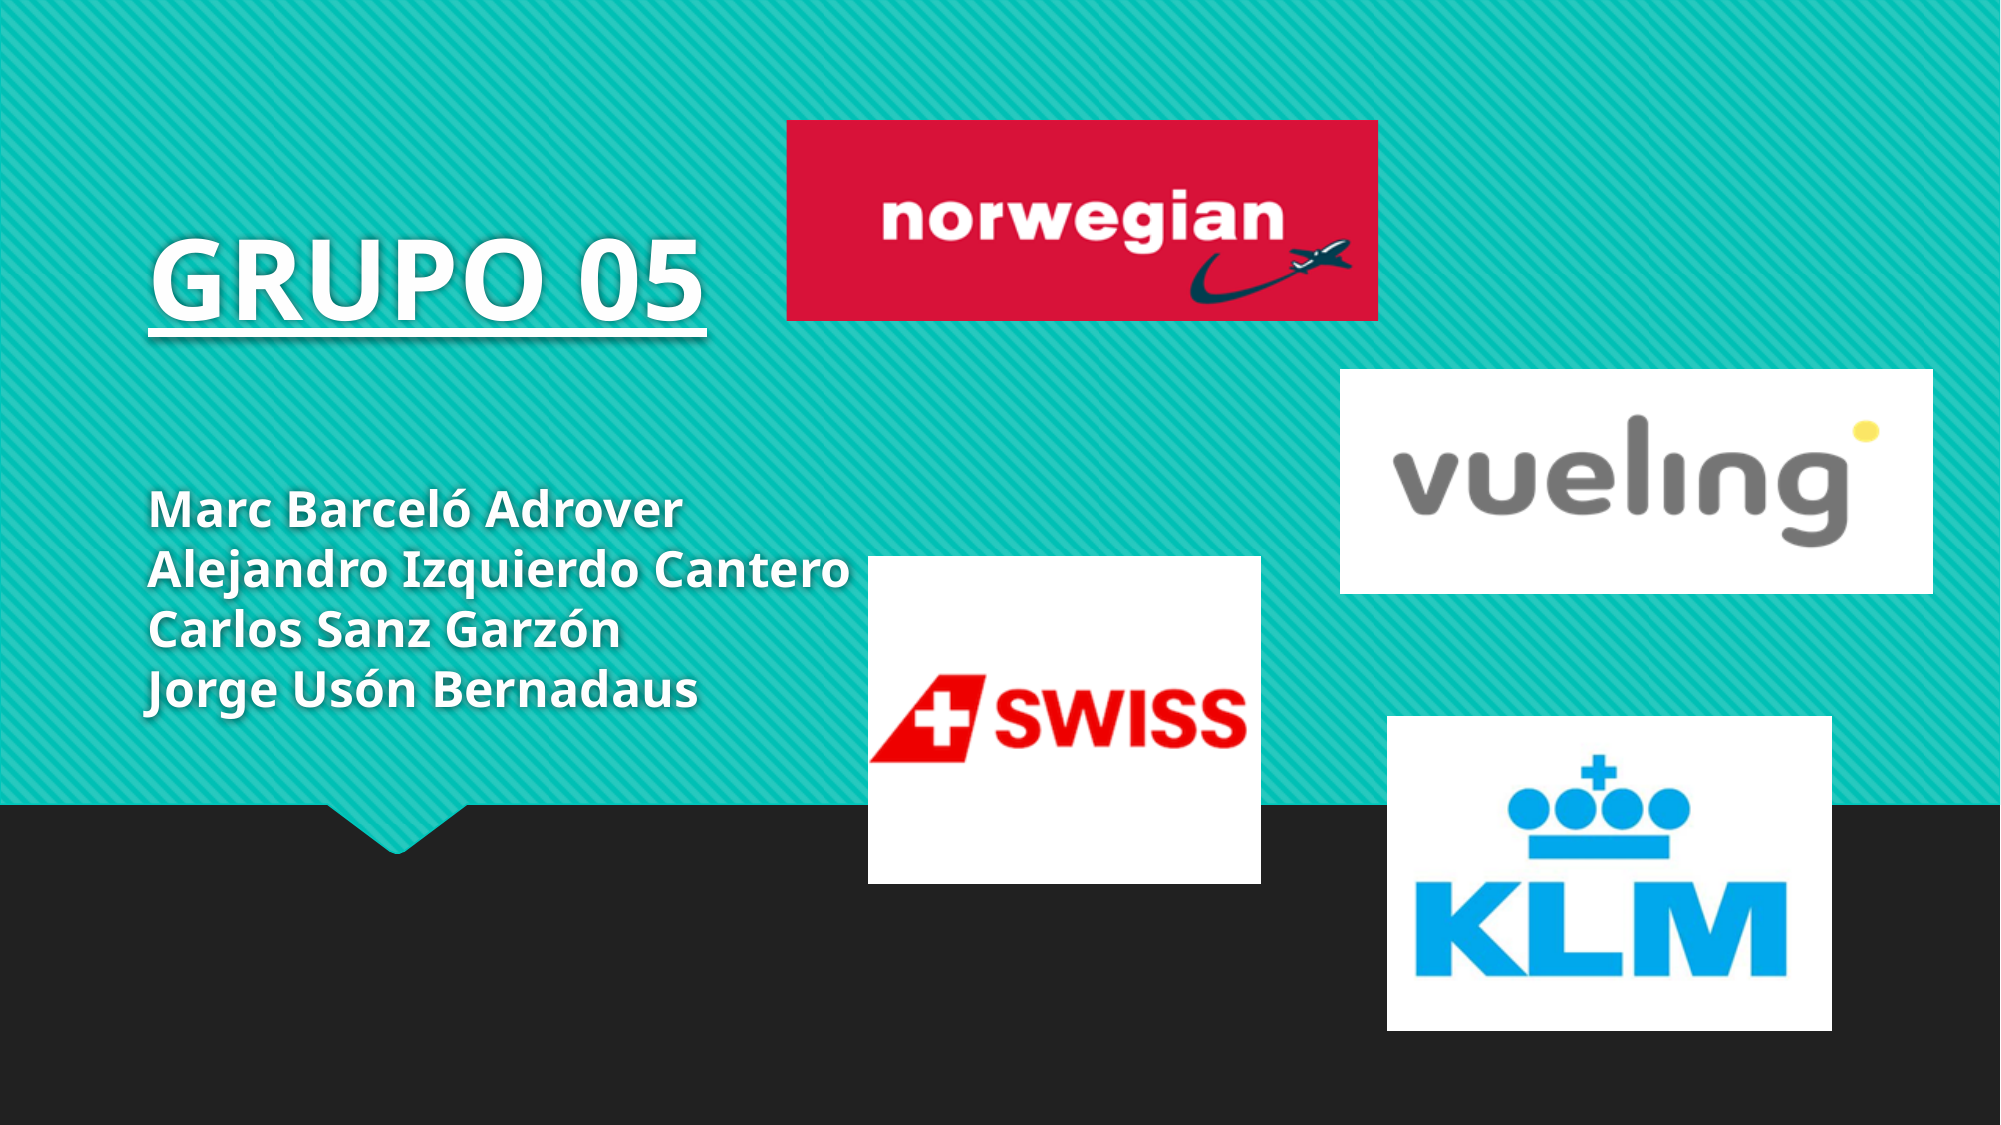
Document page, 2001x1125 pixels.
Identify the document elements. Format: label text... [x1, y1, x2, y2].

picture [1, 1, 1999, 1032]
title GRUPO 05 Marc Barceló Adrover Alejandro Izquierdo Cantero Carlos Sanz Garzón Jorge Usón Bernadaus [132, 237, 1868, 726]
